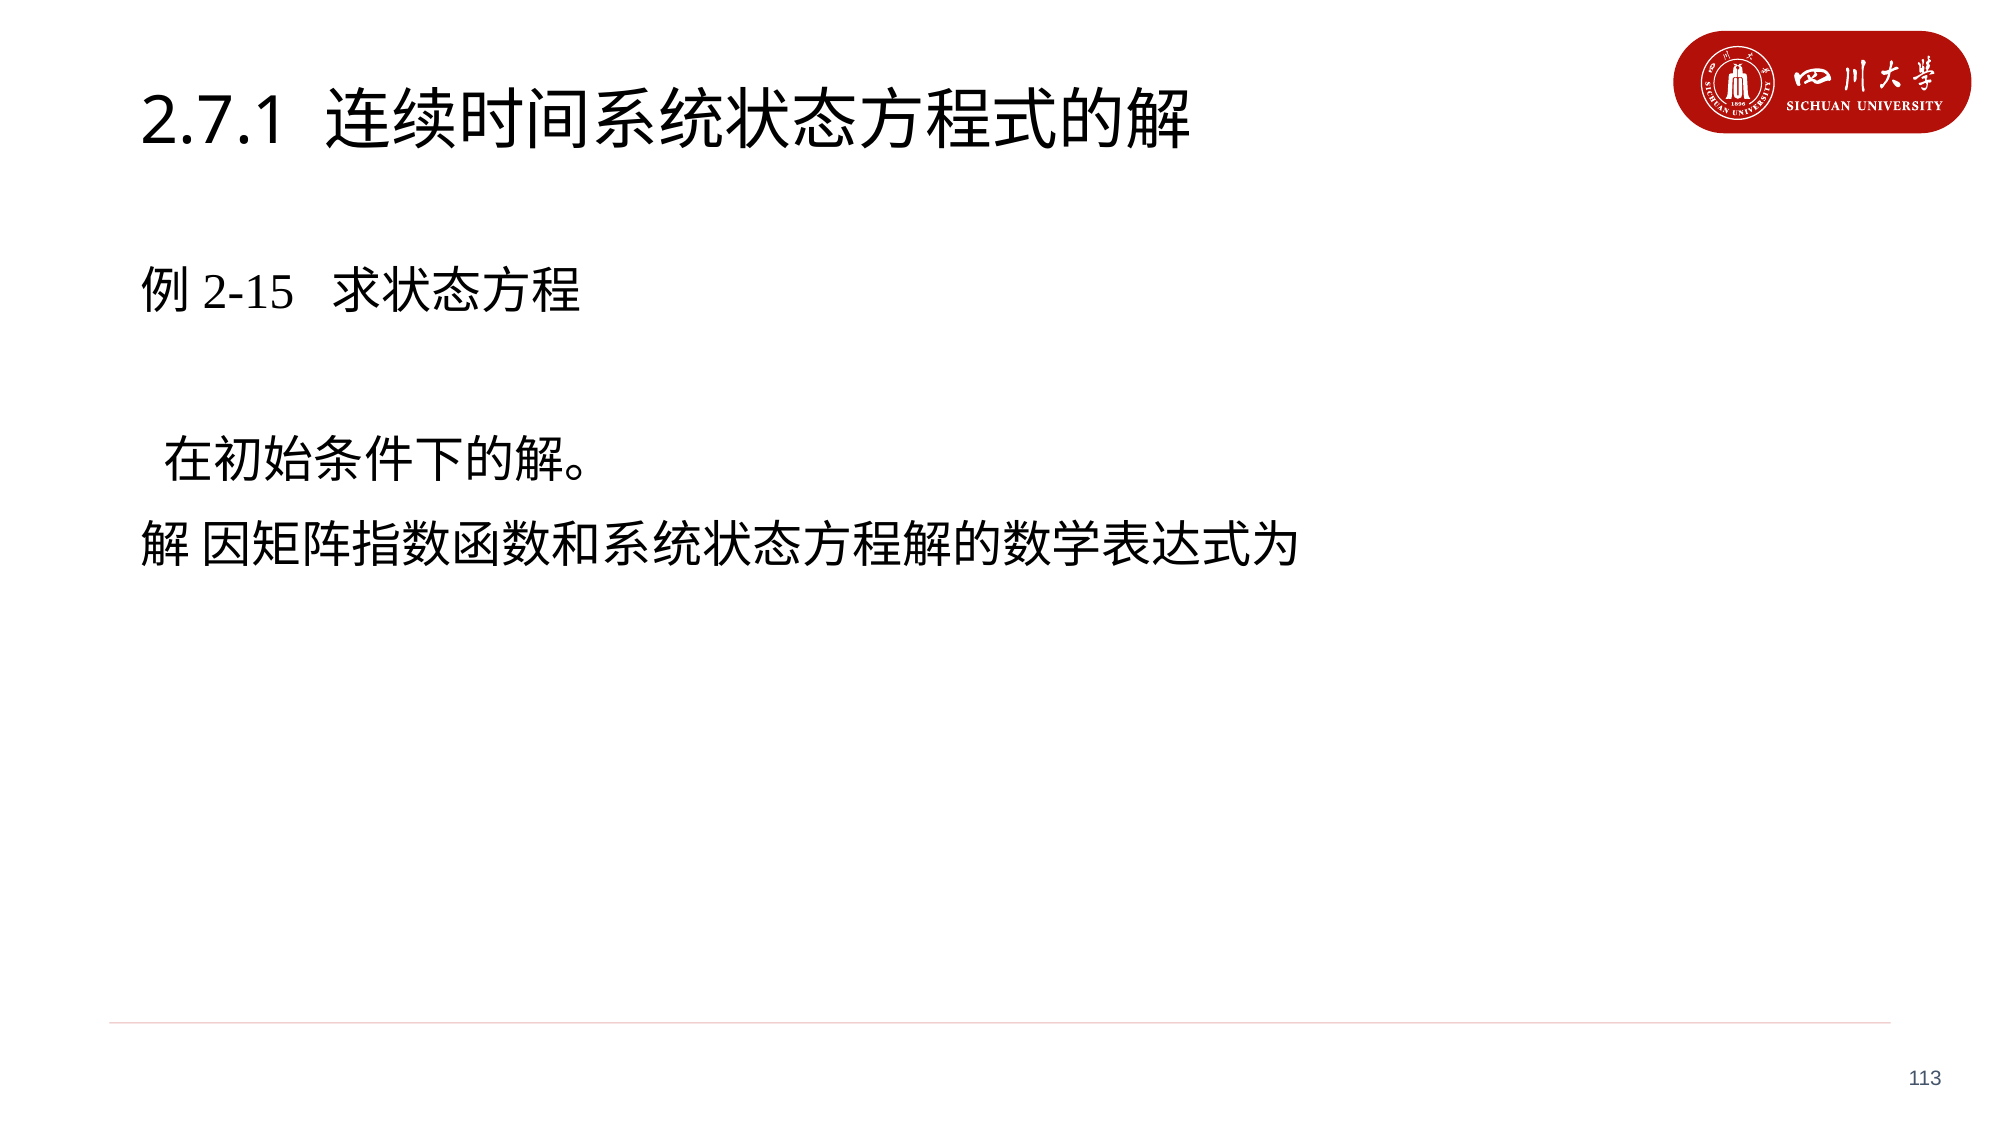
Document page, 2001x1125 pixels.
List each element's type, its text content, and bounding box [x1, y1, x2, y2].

text_box 113 [1862, 1057, 1988, 1118]
title 2.7.1 连续时间系统状态方程式的解 [125, 78, 1827, 190]
text_box [846, 503, 2000, 580]
